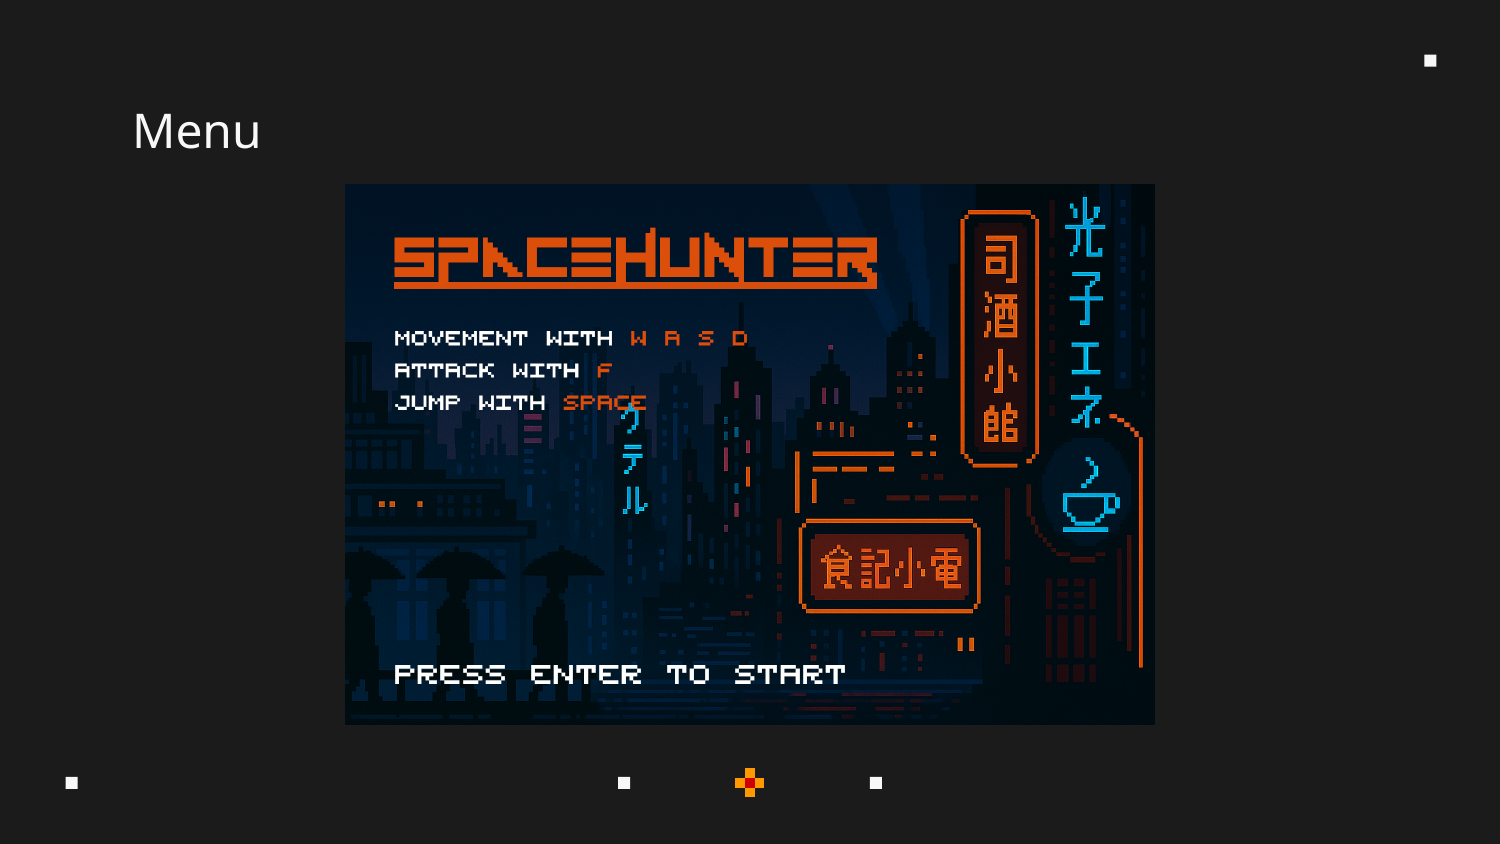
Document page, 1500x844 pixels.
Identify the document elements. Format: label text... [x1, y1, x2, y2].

picture [344, 183, 1156, 725]
title Menu [116, 85, 1213, 218]
